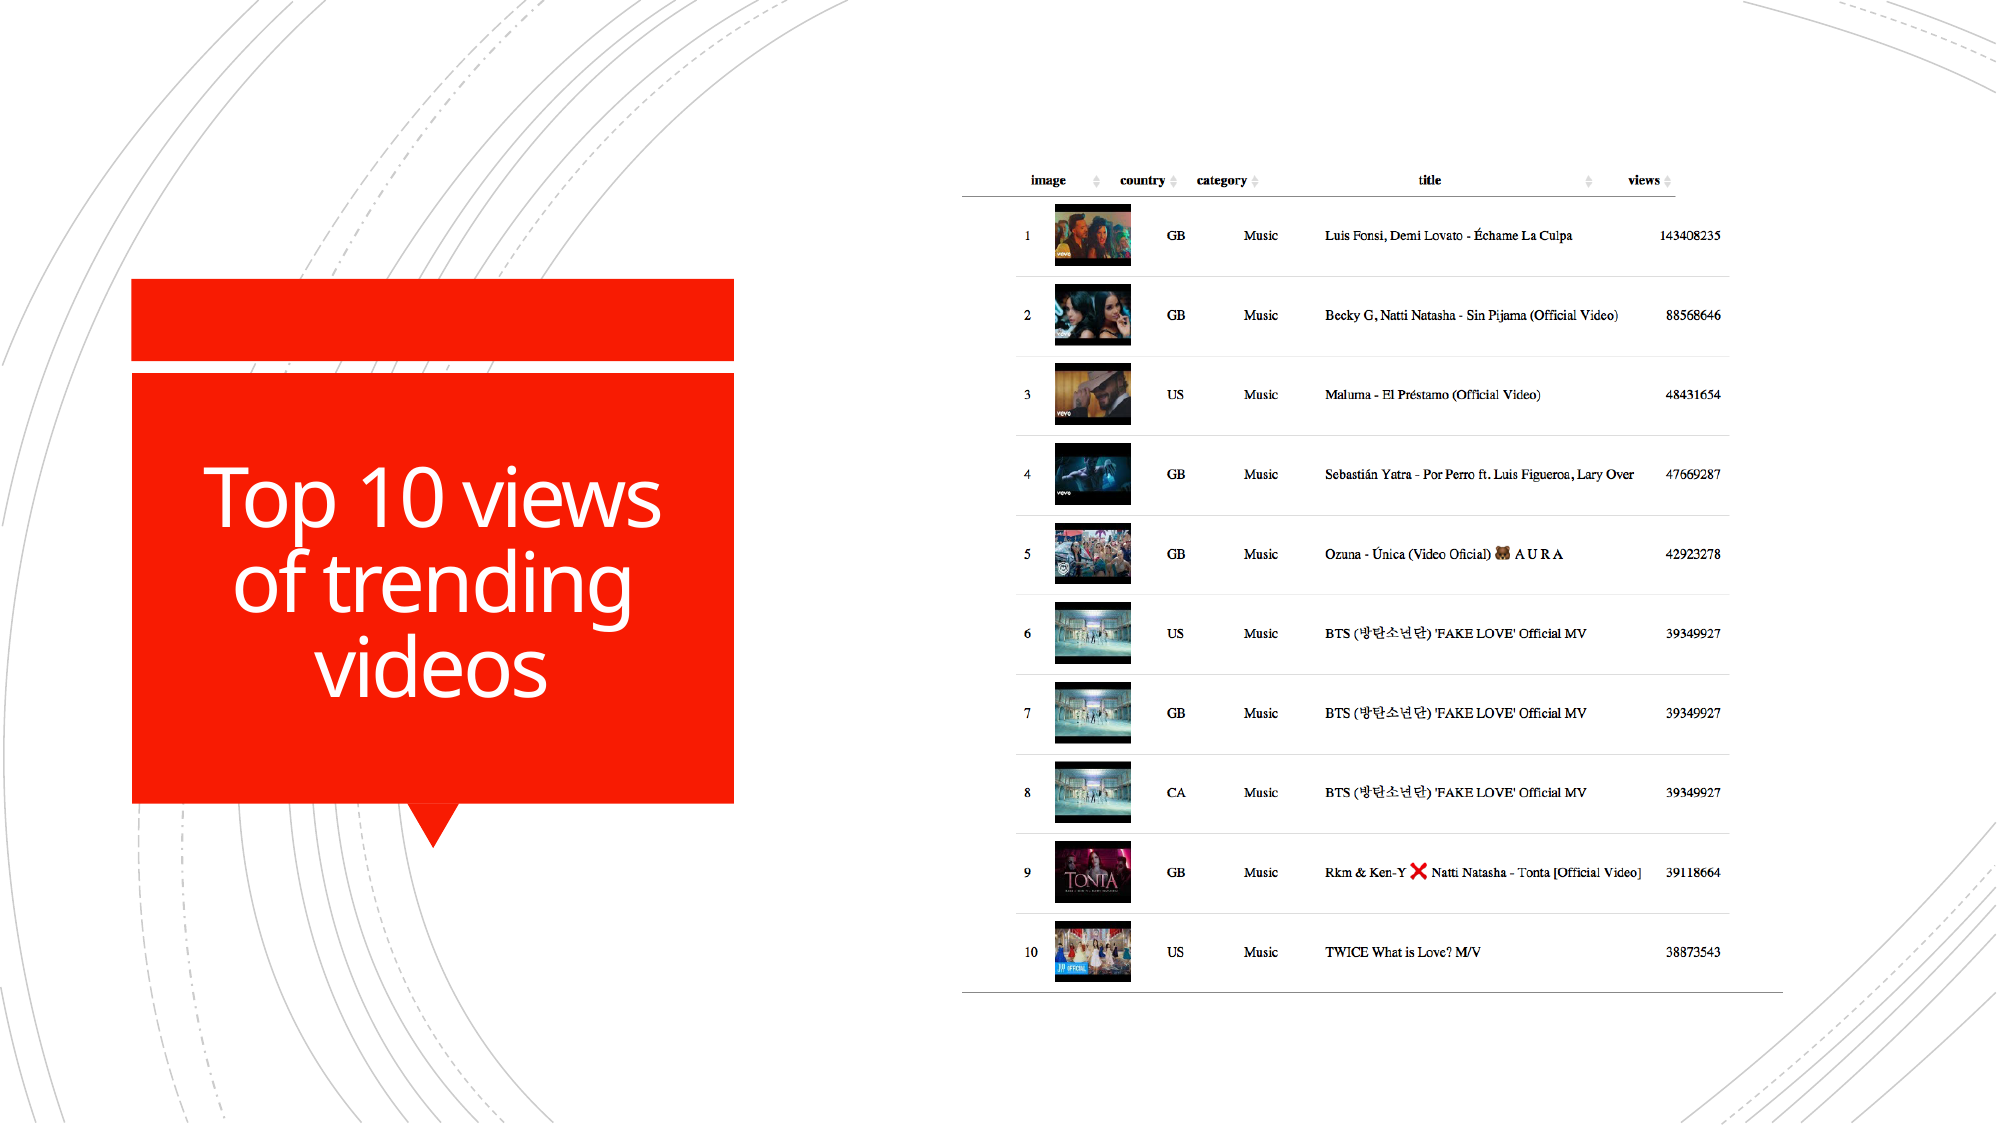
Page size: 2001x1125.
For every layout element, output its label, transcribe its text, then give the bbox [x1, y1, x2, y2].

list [927, 131, 1783, 993]
title Top 10 views of trending videos [145, 385, 720, 789]
